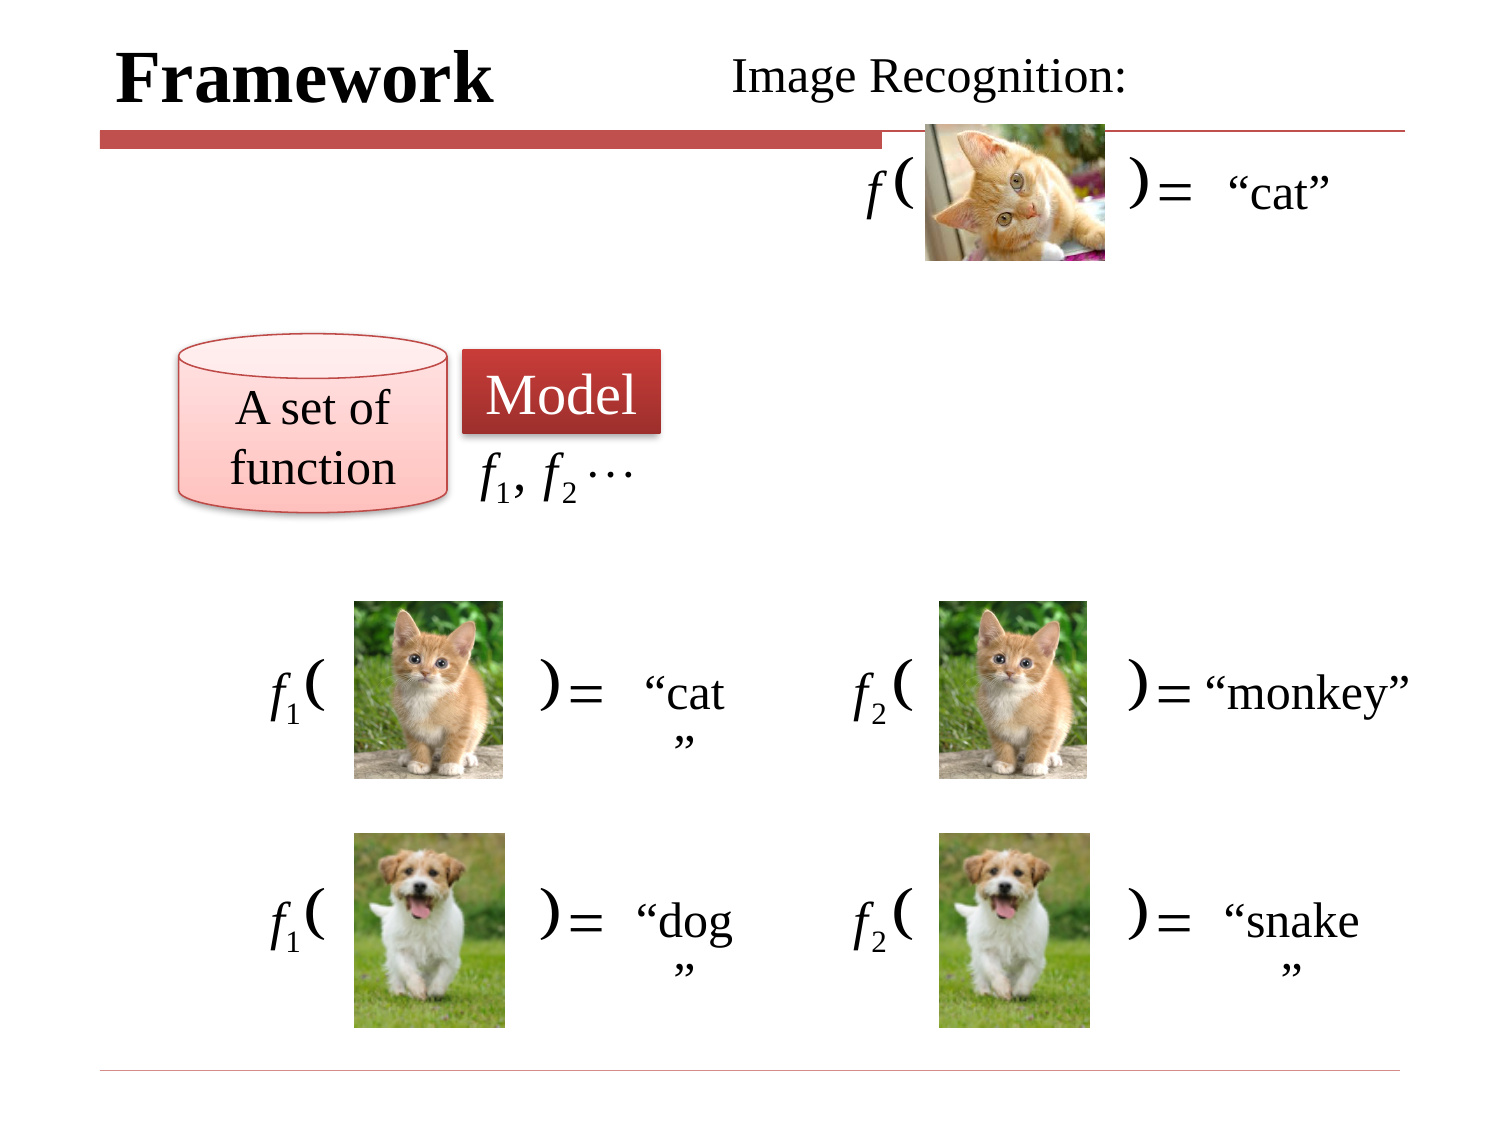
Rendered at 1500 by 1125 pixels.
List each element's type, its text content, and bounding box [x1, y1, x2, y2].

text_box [180, 335, 445, 377]
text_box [848, 124, 1398, 261]
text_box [462, 436, 645, 513]
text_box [252, 885, 349, 962]
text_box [834, 657, 933, 734]
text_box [1093, 885, 1192, 962]
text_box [252, 657, 349, 734]
text_box Model [462, 349, 661, 434]
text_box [834, 885, 933, 962]
text_box “cat” [619, 652, 750, 787]
picture [354, 601, 503, 779]
text_box Image Recognition: [716, 34, 1228, 110]
title Framework [100, 30, 1412, 126]
text_box “dog” [619, 880, 750, 1016]
text_box “snake” [1203, 880, 1380, 1016]
picture [938, 601, 1087, 779]
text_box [508, 885, 605, 962]
text_box A set of function [177, 332, 448, 514]
text_box “monkey” [1189, 652, 1426, 727]
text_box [507, 657, 605, 734]
picture [938, 833, 1090, 1029]
picture [354, 833, 505, 1029]
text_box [1092, 657, 1192, 734]
